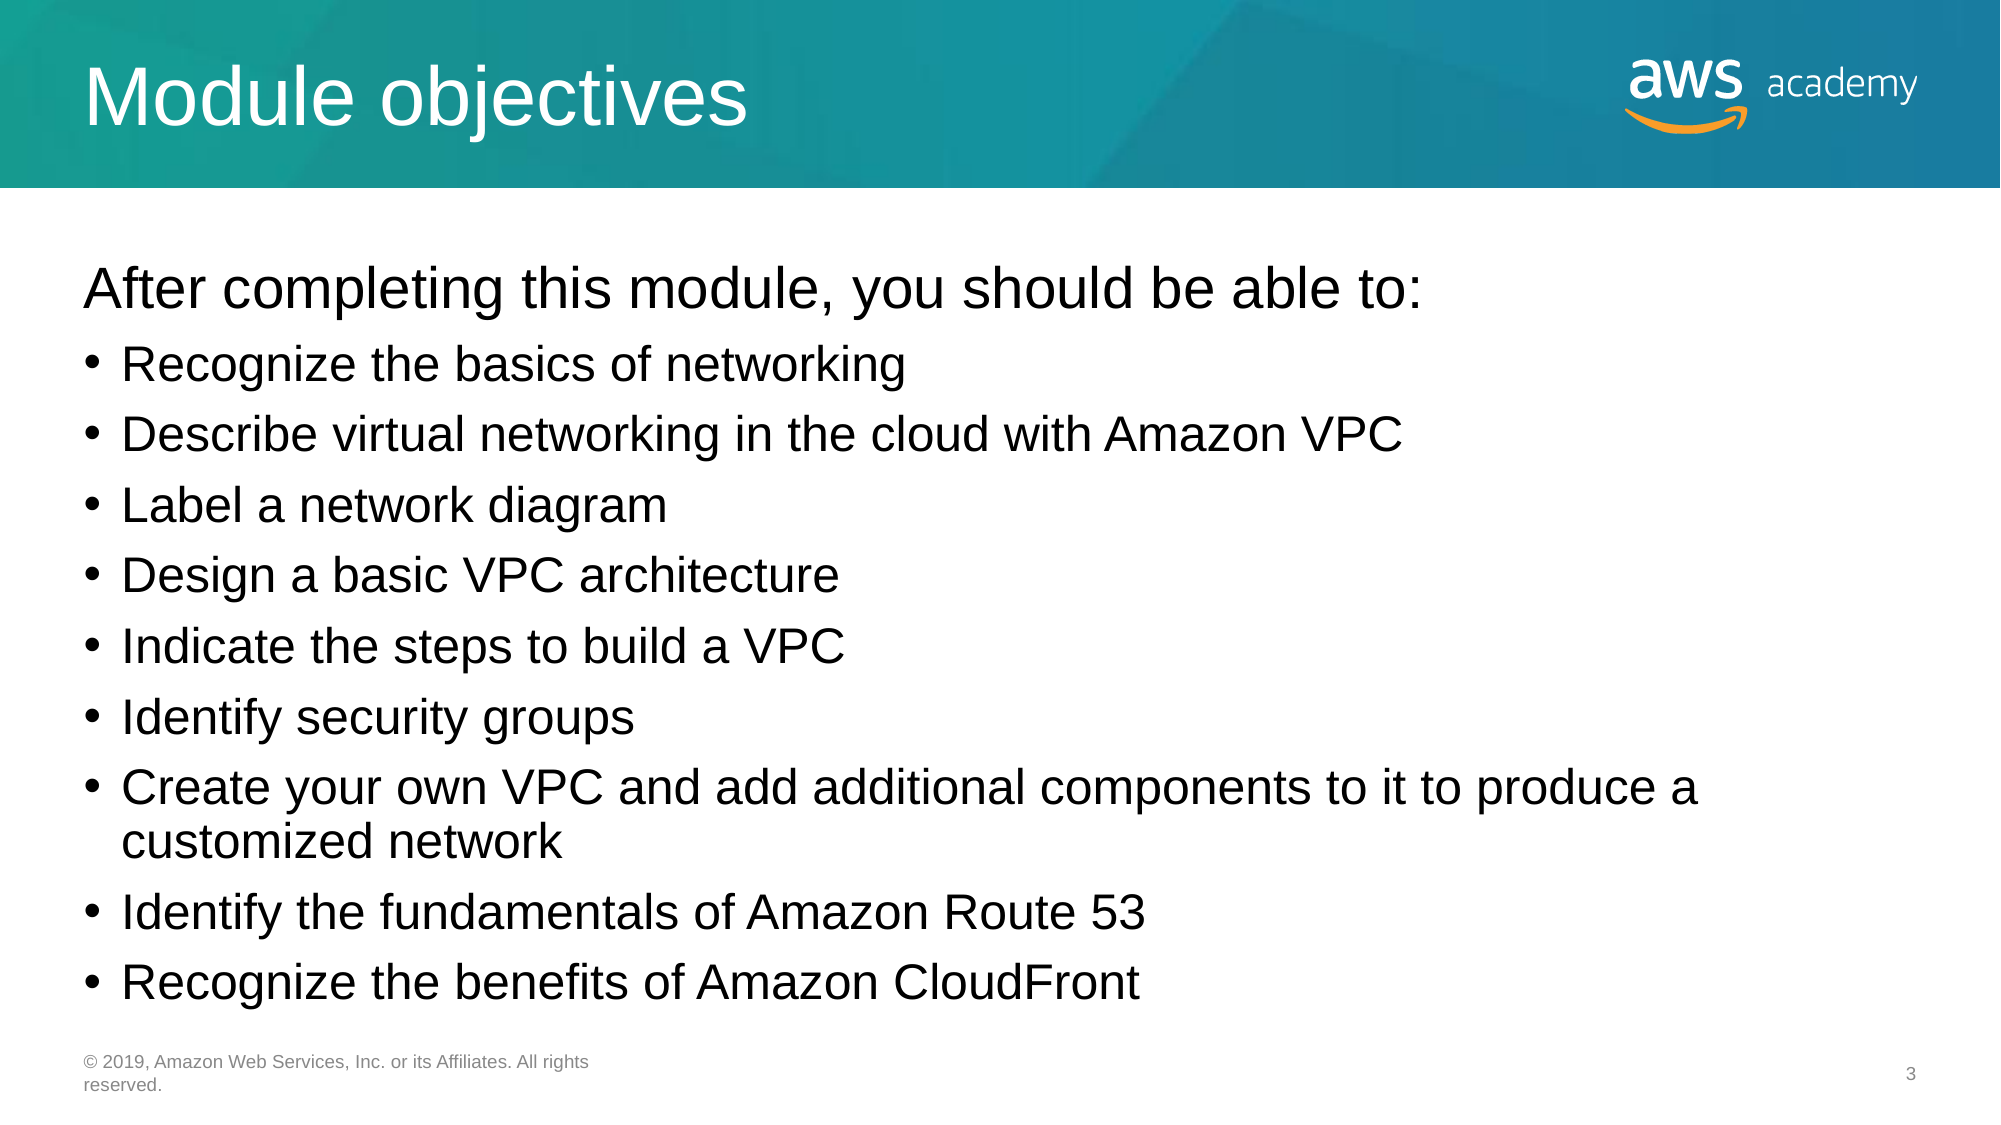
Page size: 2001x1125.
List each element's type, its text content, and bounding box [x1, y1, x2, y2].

list After completing this module, you should be able to: Recognize the basics of networking Describe virtual networking in the cloud with Amazon VPC Label a network diagram Design a basic VPC architecture Indicate the steps to build a VPC Identify security groups Create your own VPC and add additional components to it to produce a customized network Identify the fundamentals of Amazon Route 53 Recognize the benefits of Amazon CloudFront [68, 250, 1932, 1014]
picture [0, 0, 2000, 188]
slide_number ‹#› [1481, 1042, 1932, 1103]
title Module objectives [68, 59, 1551, 138]
footer © 2019, Amazon Web Services, Inc. or its Affiliates. All rights reserved. [68, 1042, 682, 1103]
